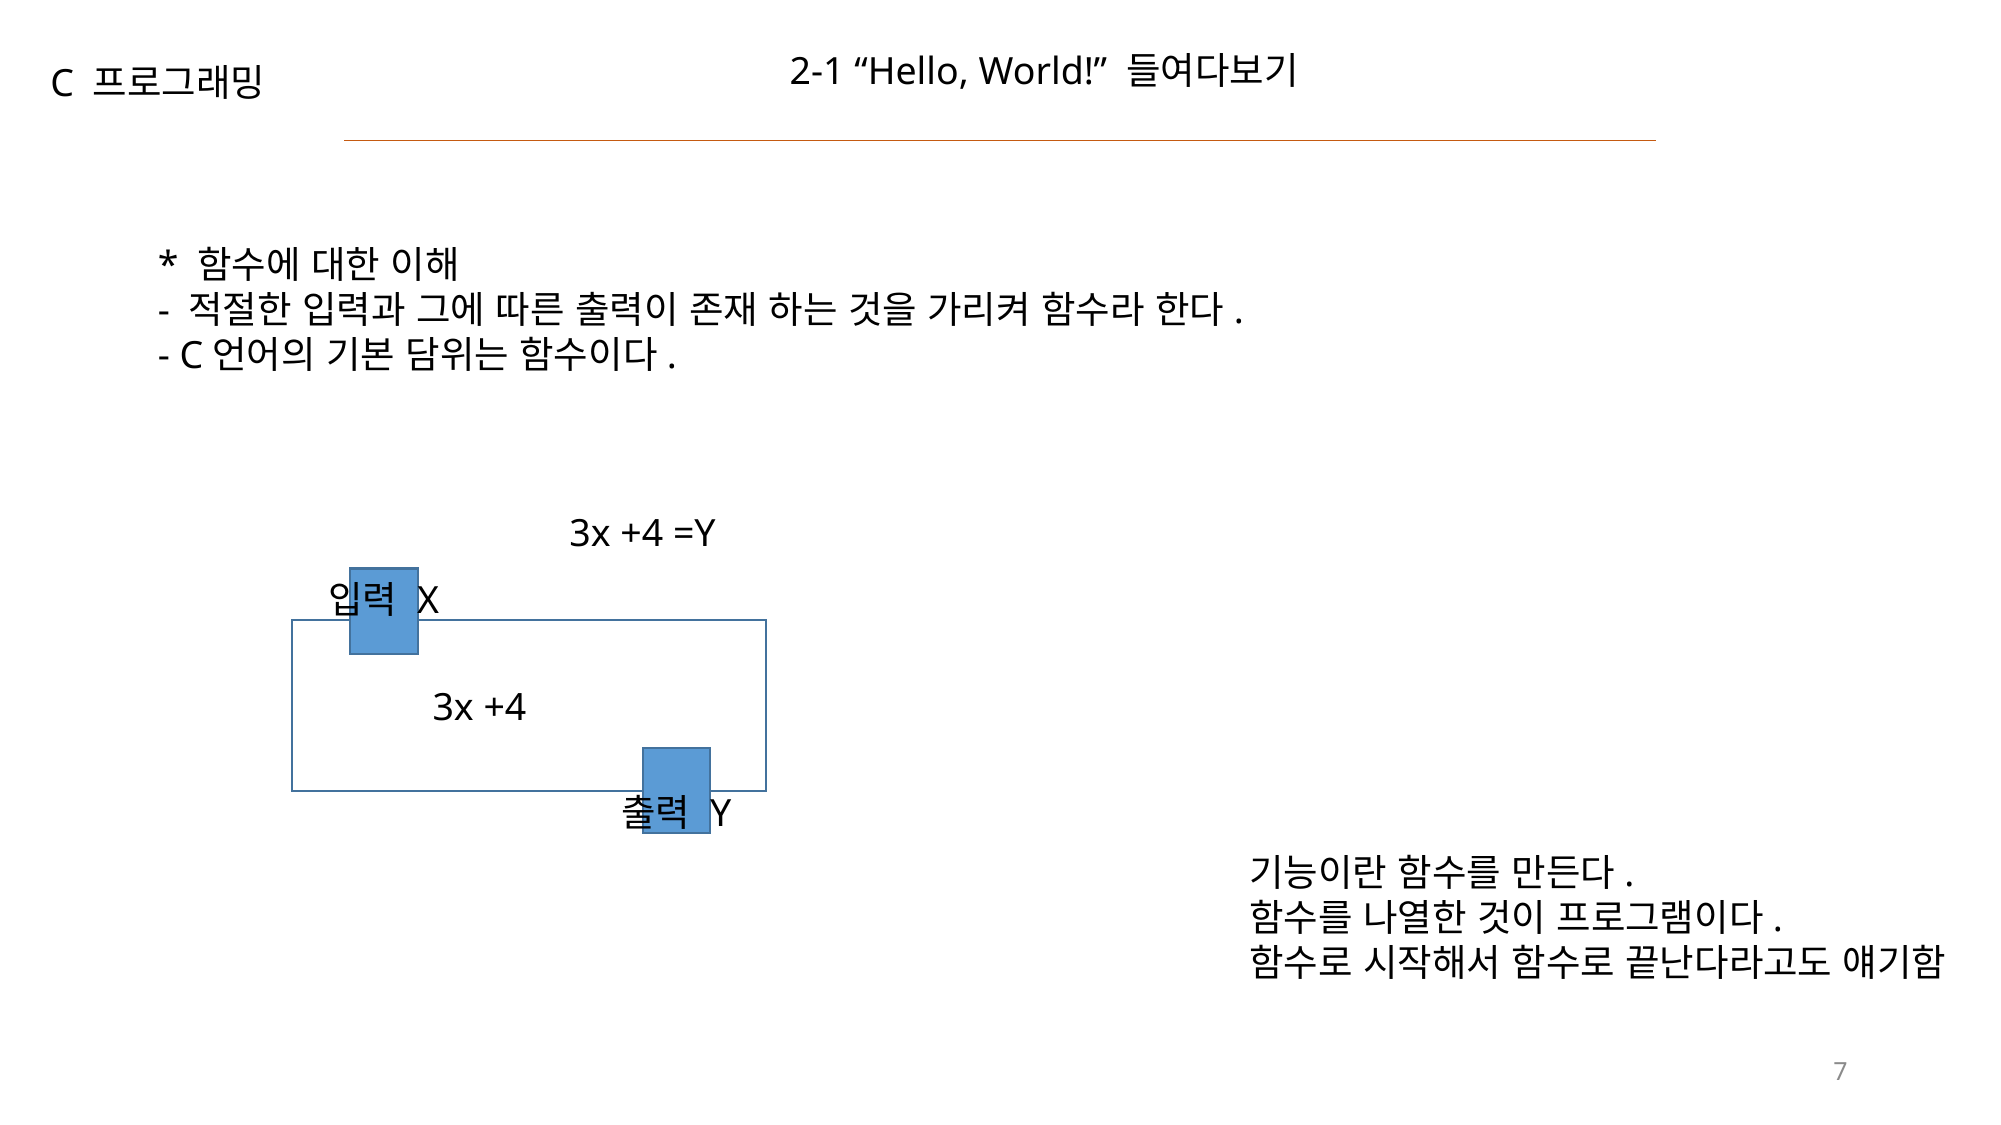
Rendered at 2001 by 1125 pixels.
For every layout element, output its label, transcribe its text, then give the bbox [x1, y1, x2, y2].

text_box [29, 40, 1656, 141]
text_box * 함수에 대한 이해 - 적절한 입력과 그에 따른 출력이 존재 하는 것을 가리켜 함수라 한다. - C언어의 기본 담위는 함수이다. [143, 233, 1259, 384]
text_box 출력 Y [606, 834, 747, 842]
text_box 기능이란 함수를 만든다. 함수를 나열한 것이 프로그램이다. 함수로 시작해서 함수로 끝난다라고도 얘기함 [1234, 841, 1962, 992]
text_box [291, 568, 766, 834]
text_box 3x +4 =Y [554, 502, 731, 562]
slide_number 7 [1412, 1042, 1863, 1103]
